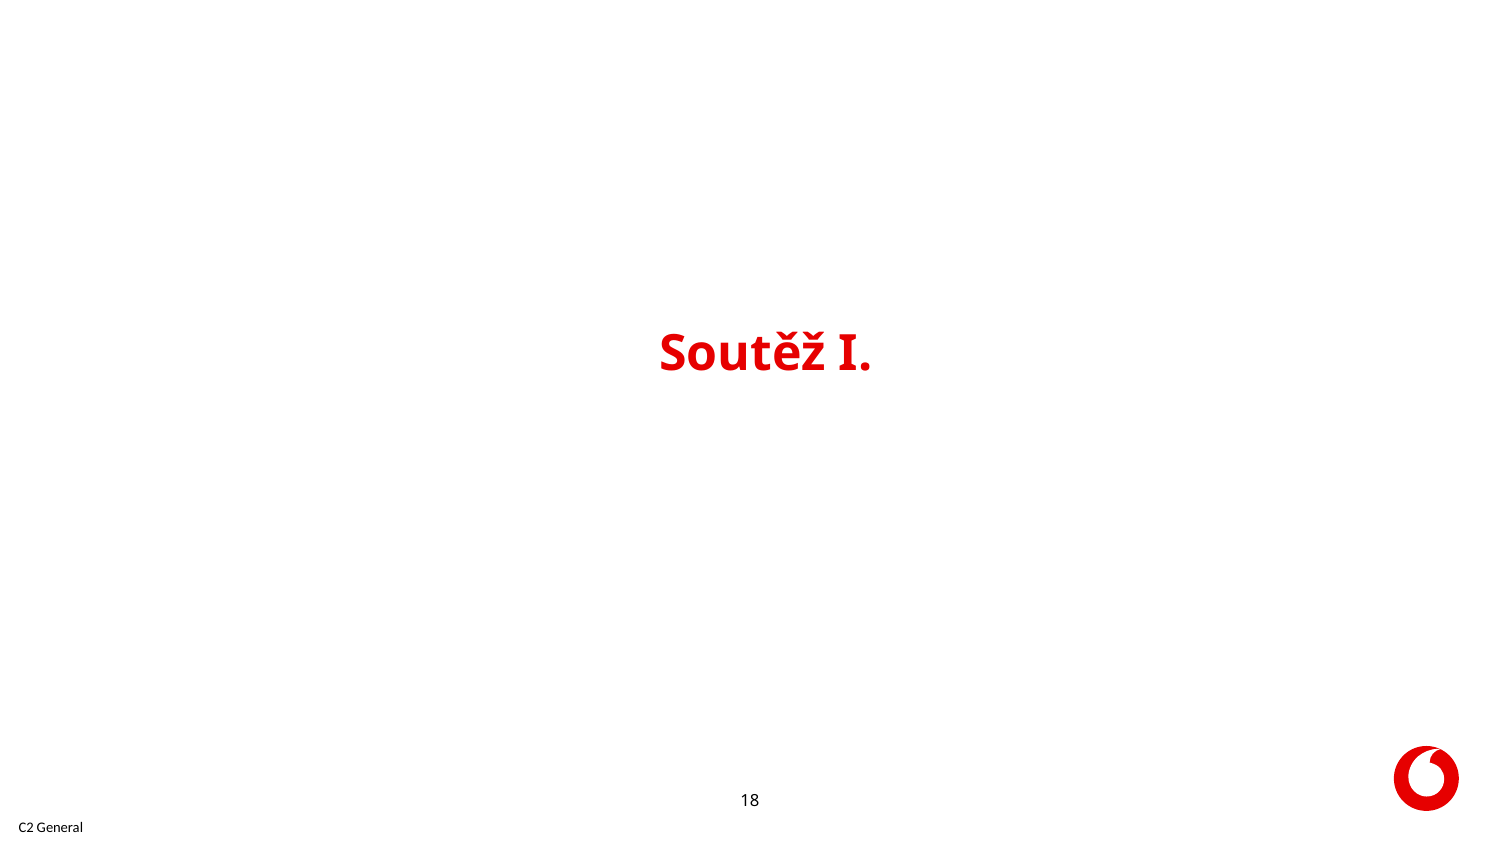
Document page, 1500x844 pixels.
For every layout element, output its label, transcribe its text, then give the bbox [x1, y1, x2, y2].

title Soutěž I. [119, 331, 1413, 422]
slide_number 18 [716, 773, 784, 813]
